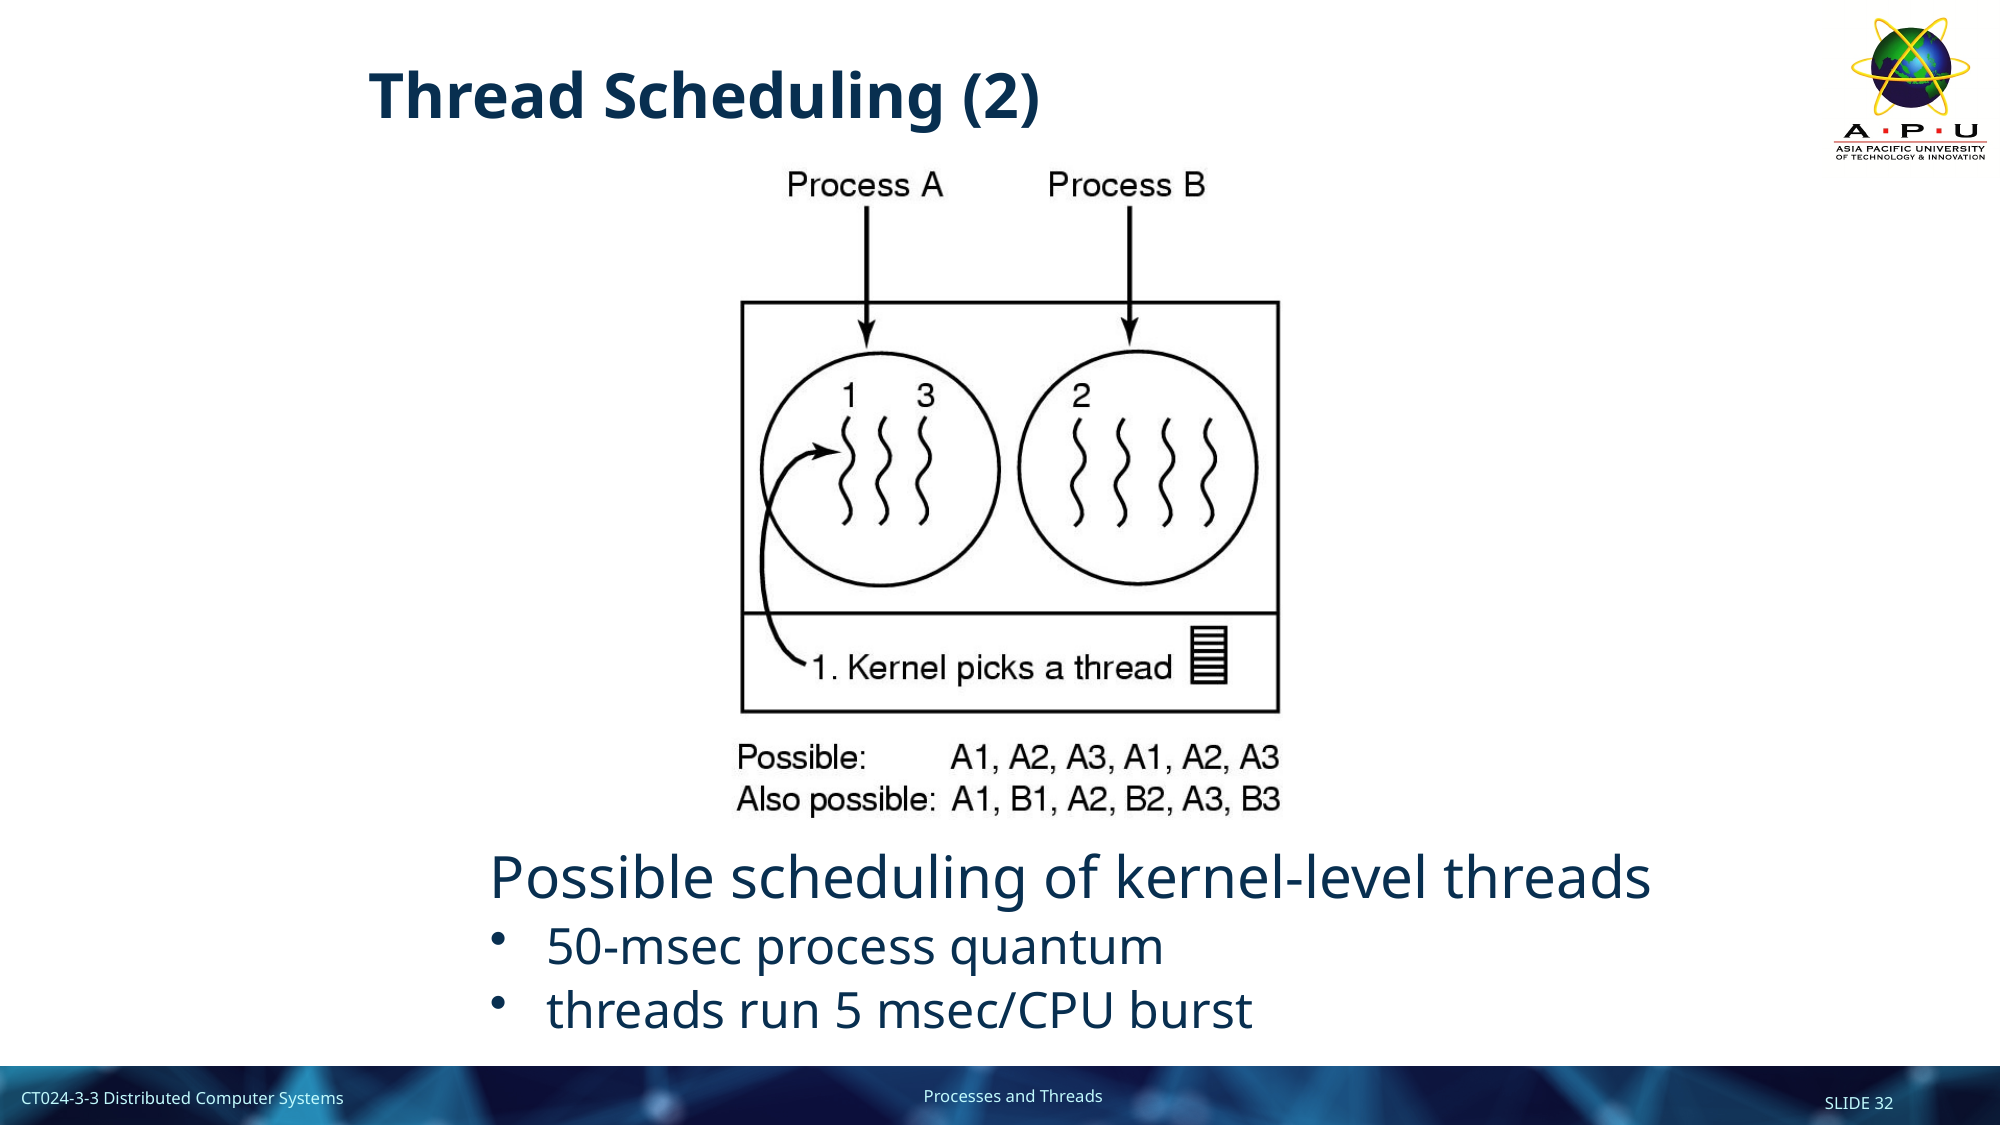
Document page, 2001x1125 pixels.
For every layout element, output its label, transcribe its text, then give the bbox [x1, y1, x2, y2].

picture [665, 162, 1287, 821]
title Thread Scheduling (2) [353, 0, 1629, 188]
picture [0, 1066, 2000, 1125]
picture [1822, 0, 2000, 178]
list Possible scheduling of kernel-level threads 50-msec process quantum threads run 5 msec/CPU burst [474, 840, 1683, 1000]
